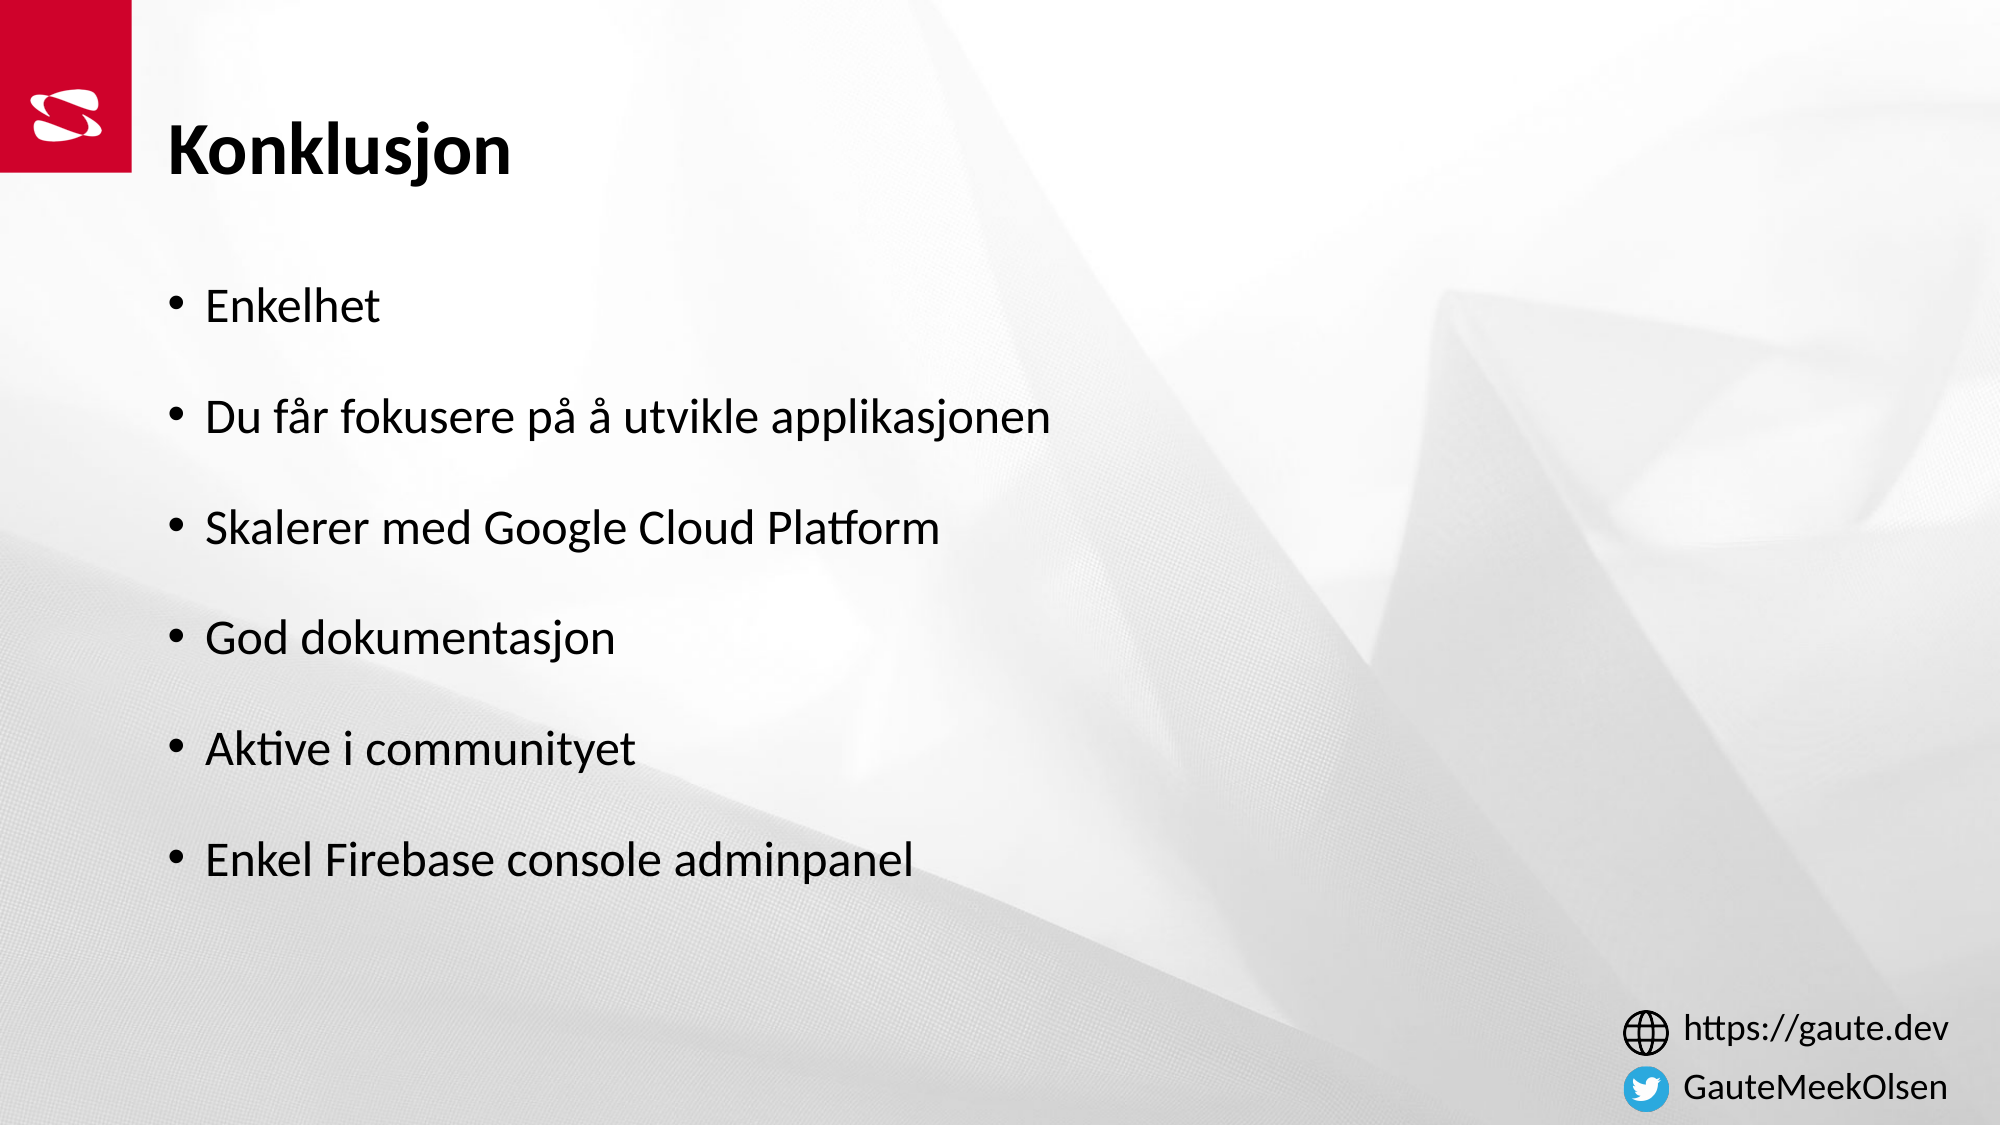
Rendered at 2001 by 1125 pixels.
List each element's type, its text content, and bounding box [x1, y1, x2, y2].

picture [30, 89, 102, 142]
list Enkelhet Du får fokusere på å utvikle applikasjonen Skalerer med Google Cloud Platform God dokumentasjon Aktive i communityet Enkel Firebase console adminpanel [152, 234, 1831, 905]
text_box https://gaute.dev [1668, 995, 1986, 1054]
picture [0, 0, 2000, 1125]
title Konklusjon [153, 0, 1331, 199]
text_box GauteMeekOlsen [1720, 1054, 1986, 1115]
